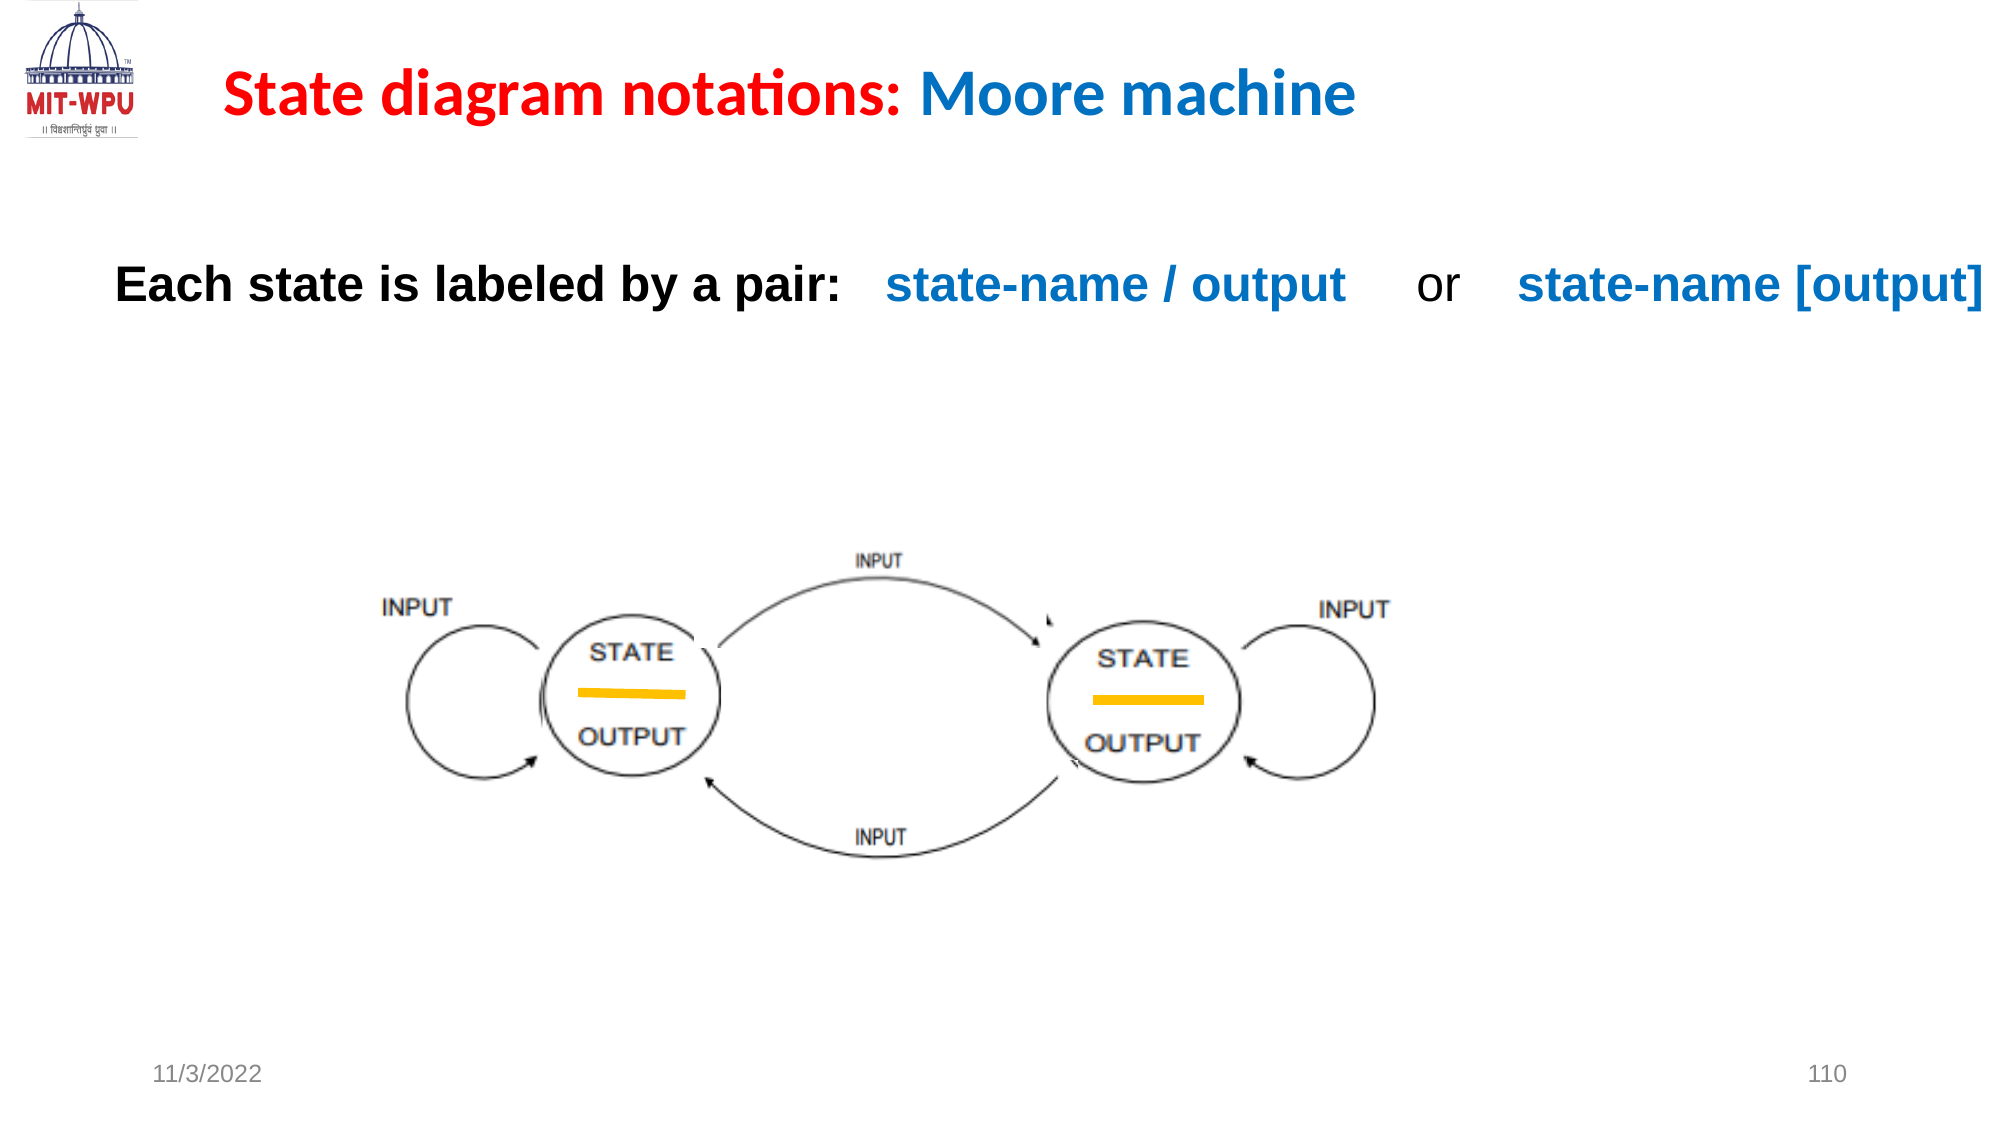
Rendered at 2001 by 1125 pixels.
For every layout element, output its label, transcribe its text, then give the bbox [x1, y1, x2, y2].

text_box Each state is labeled by a pair: state-name / output or state-name [output] [24, 183, 2000, 319]
picture [353, 495, 543, 953]
slide_number ‹#› [1412, 1042, 1863, 1103]
picture [24, 0, 138, 138]
picture [694, 495, 1406, 953]
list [547, 523, 722, 877]
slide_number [137, 1042, 588, 1103]
title State diagram notations: Moore machine [187, 17, 1838, 154]
